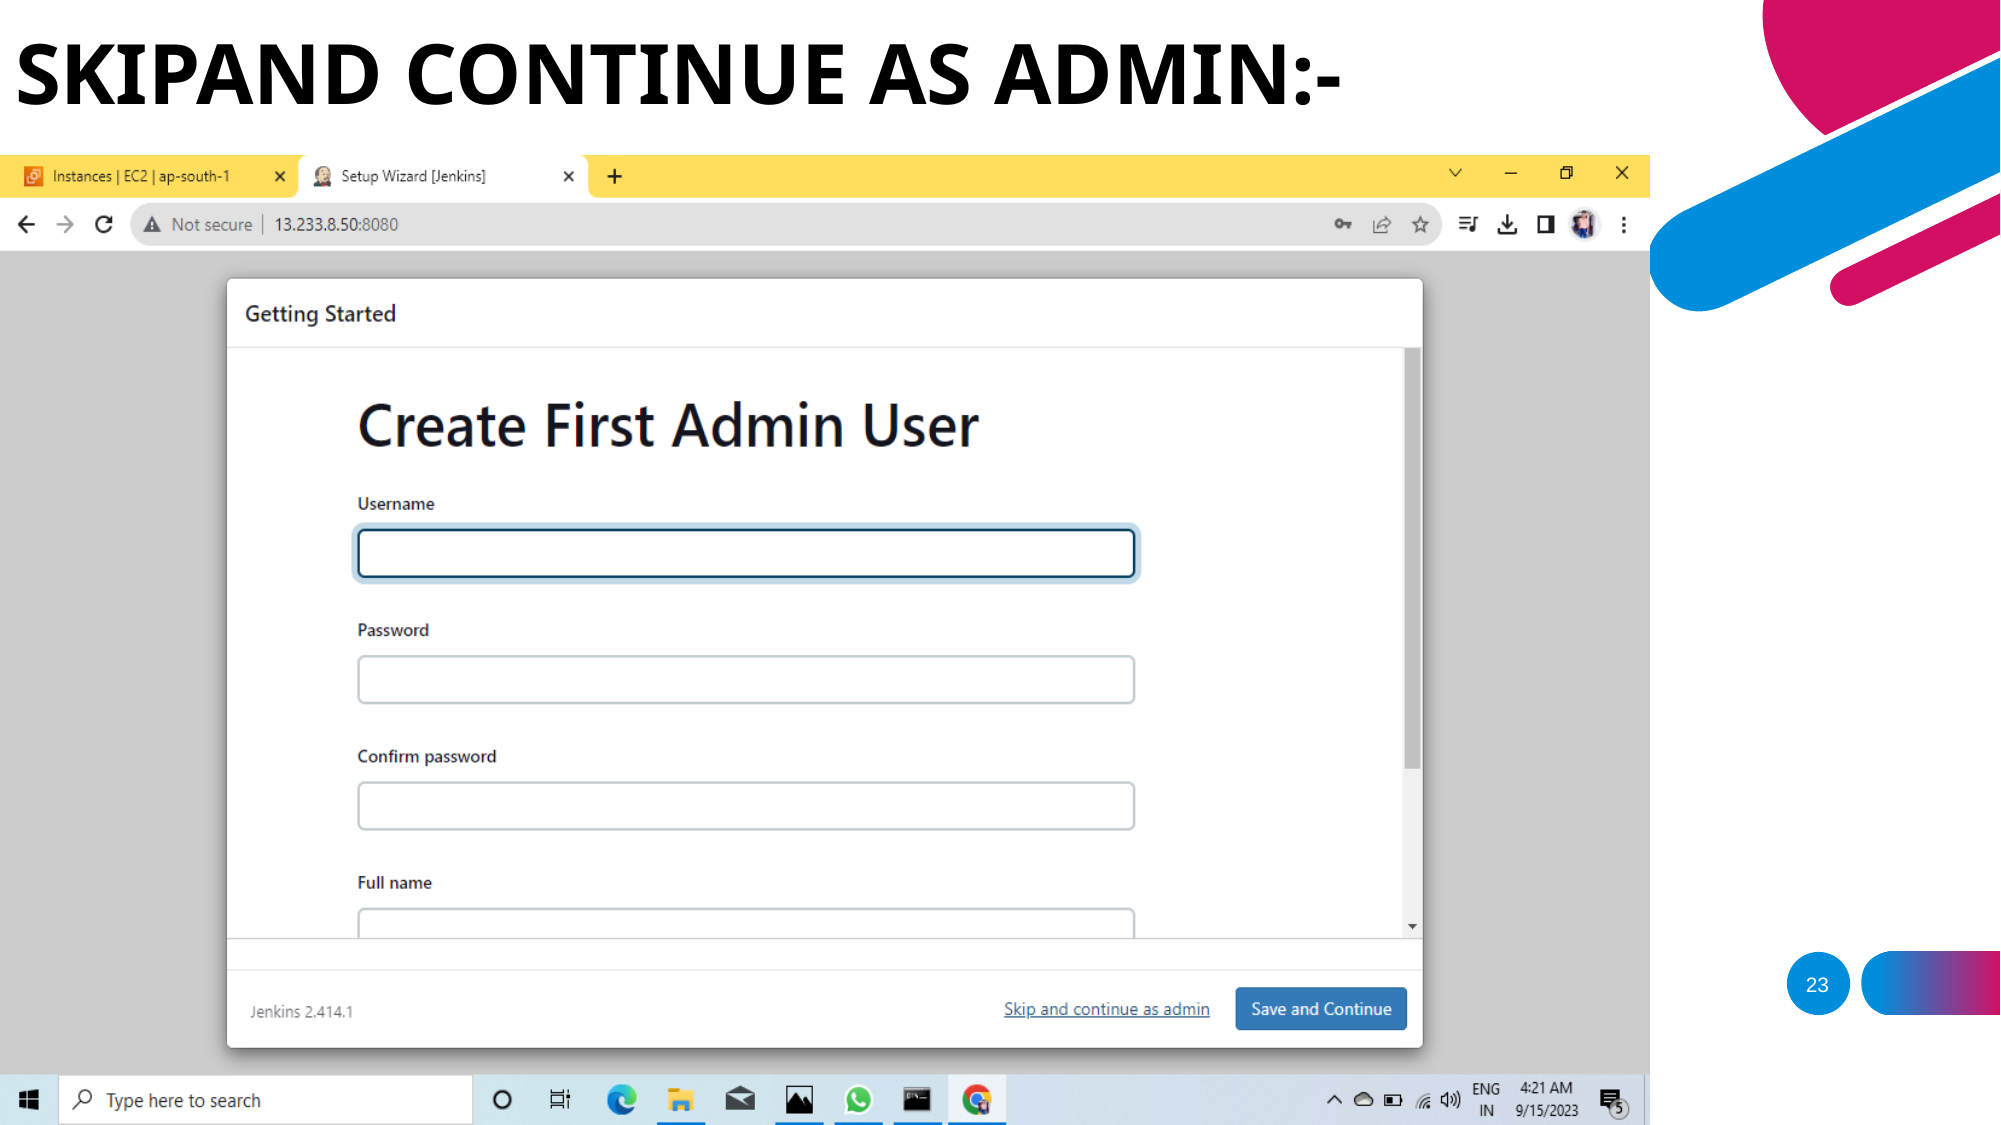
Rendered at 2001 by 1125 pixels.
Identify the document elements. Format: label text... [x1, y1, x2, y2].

title SKIPAND CONTINUE AS ADMIN:- [0, 0, 1485, 154]
picture [0, 154, 1650, 1125]
slide_number 23 [1772, 954, 1863, 1015]
